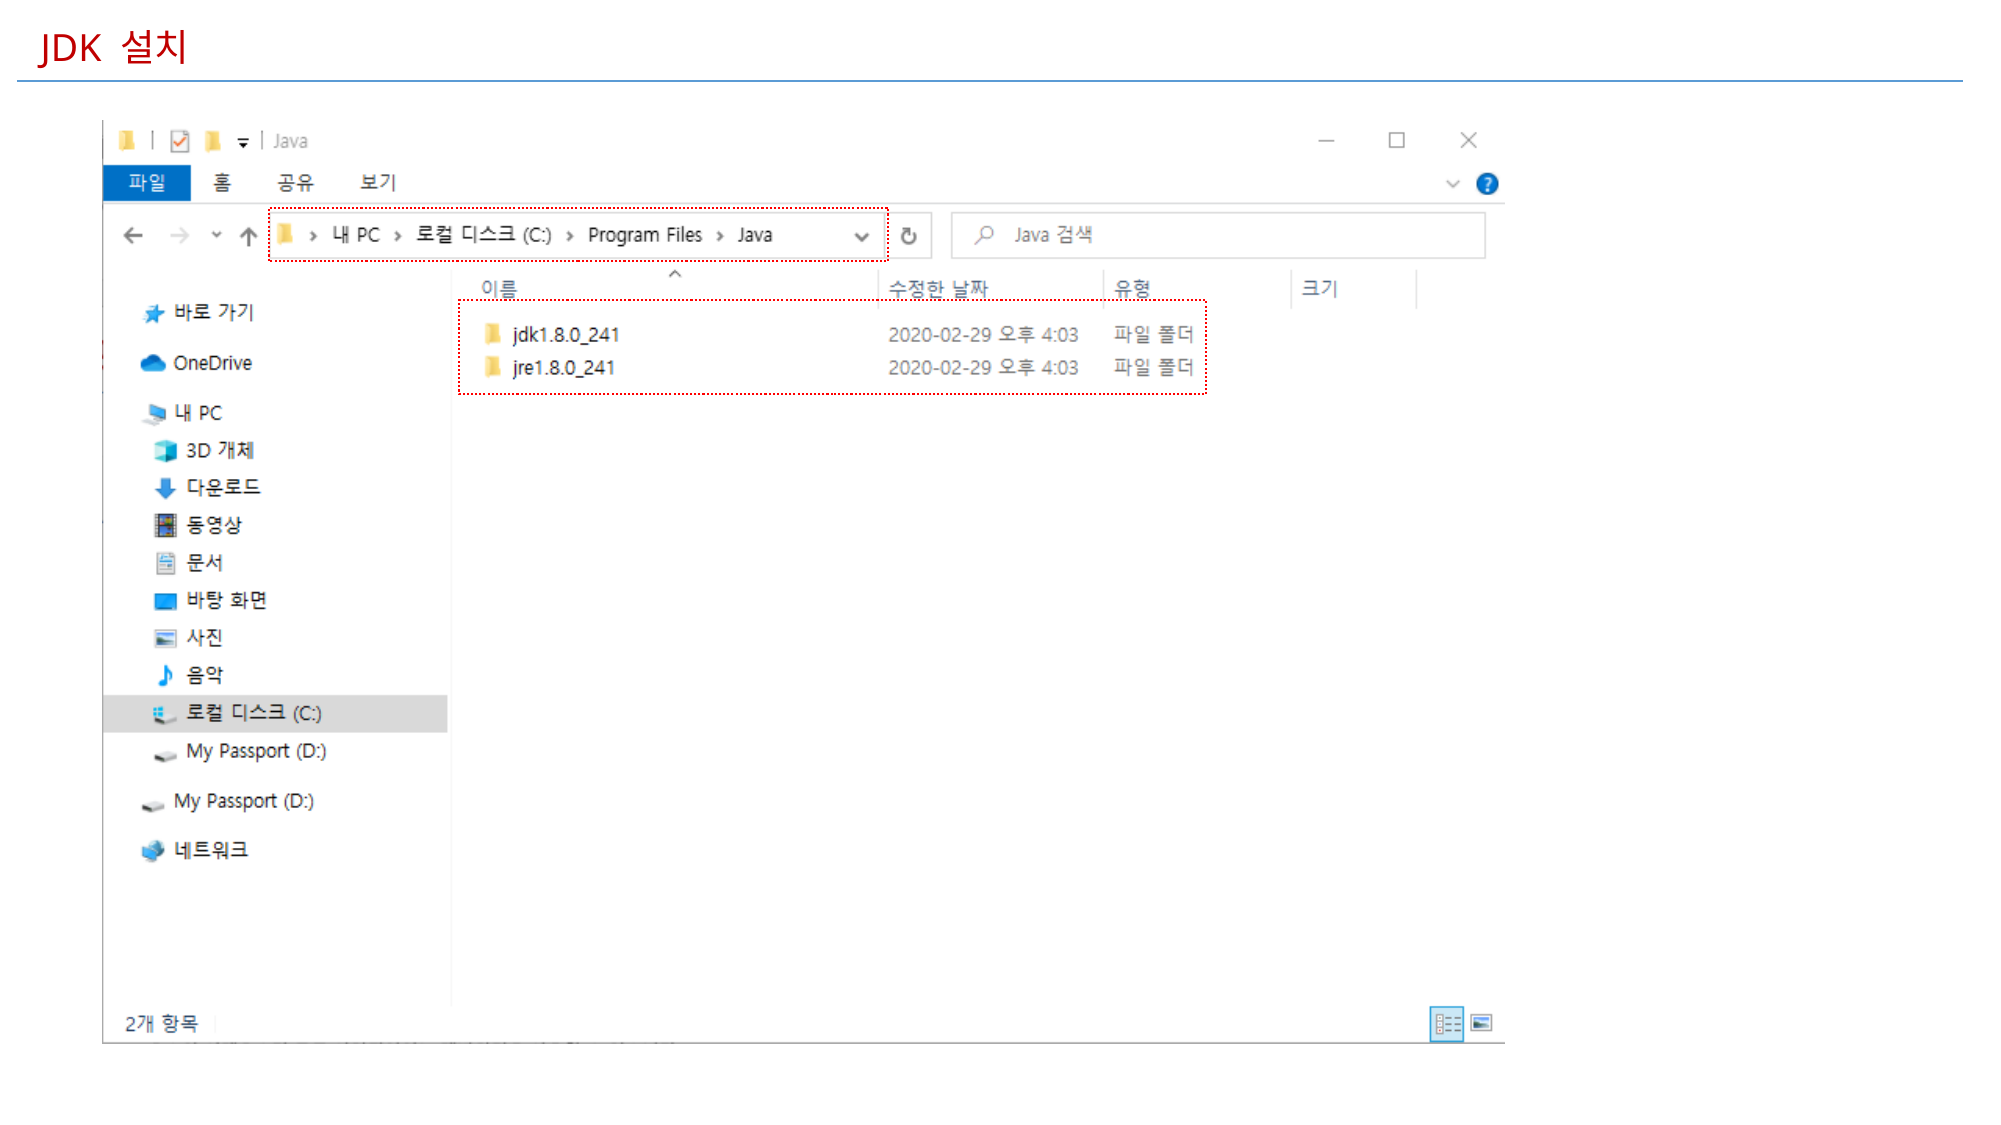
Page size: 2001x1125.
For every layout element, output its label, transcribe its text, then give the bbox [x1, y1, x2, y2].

picture [102, 120, 1505, 1044]
text_box JDK 설치 [25, 16, 729, 77]
